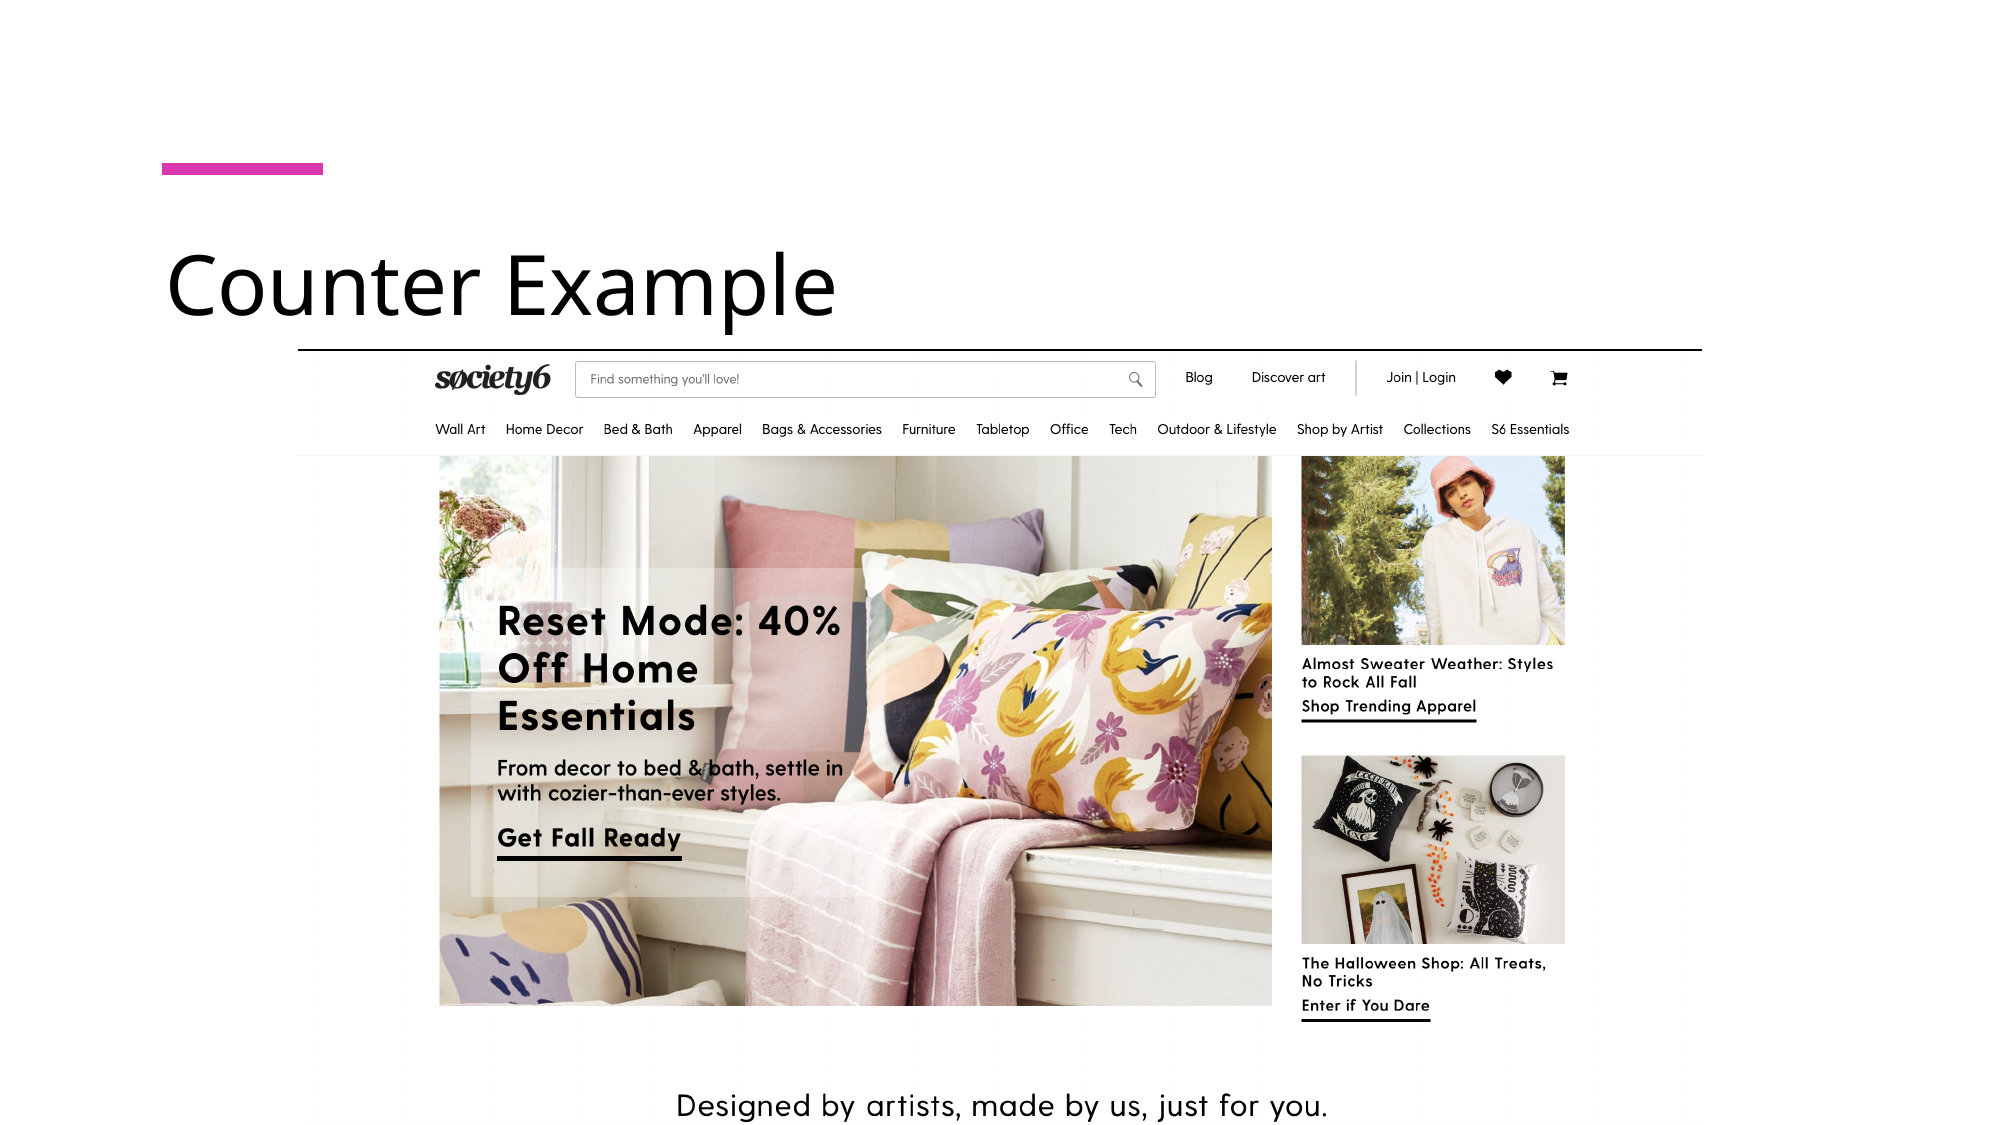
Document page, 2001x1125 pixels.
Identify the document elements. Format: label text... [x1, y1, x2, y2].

picture [298, 349, 1702, 1125]
title Counter Example [150, 224, 1850, 441]
